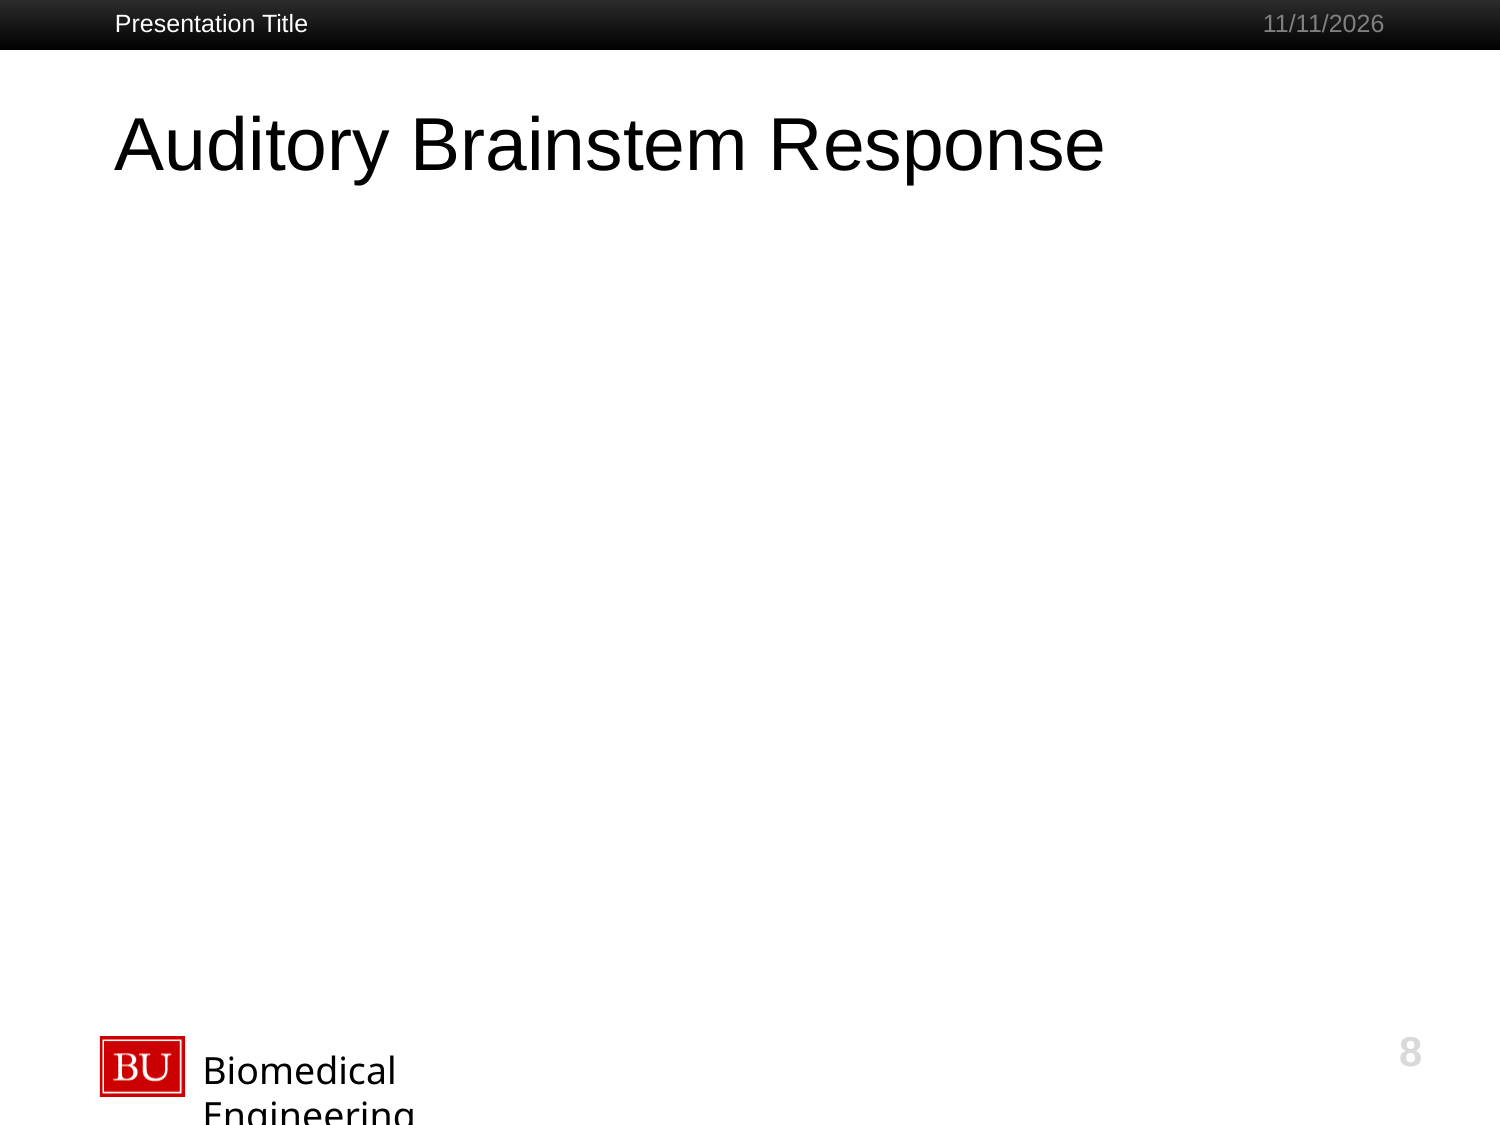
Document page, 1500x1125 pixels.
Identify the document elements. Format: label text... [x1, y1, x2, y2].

slide_number 8 [1199, 1024, 1438, 1092]
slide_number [999, 0, 1401, 51]
title Auditory Brainstem Response [99, 87, 1400, 200]
footer Presentation Title [99, 0, 938, 51]
picture [99, 1036, 188, 1097]
